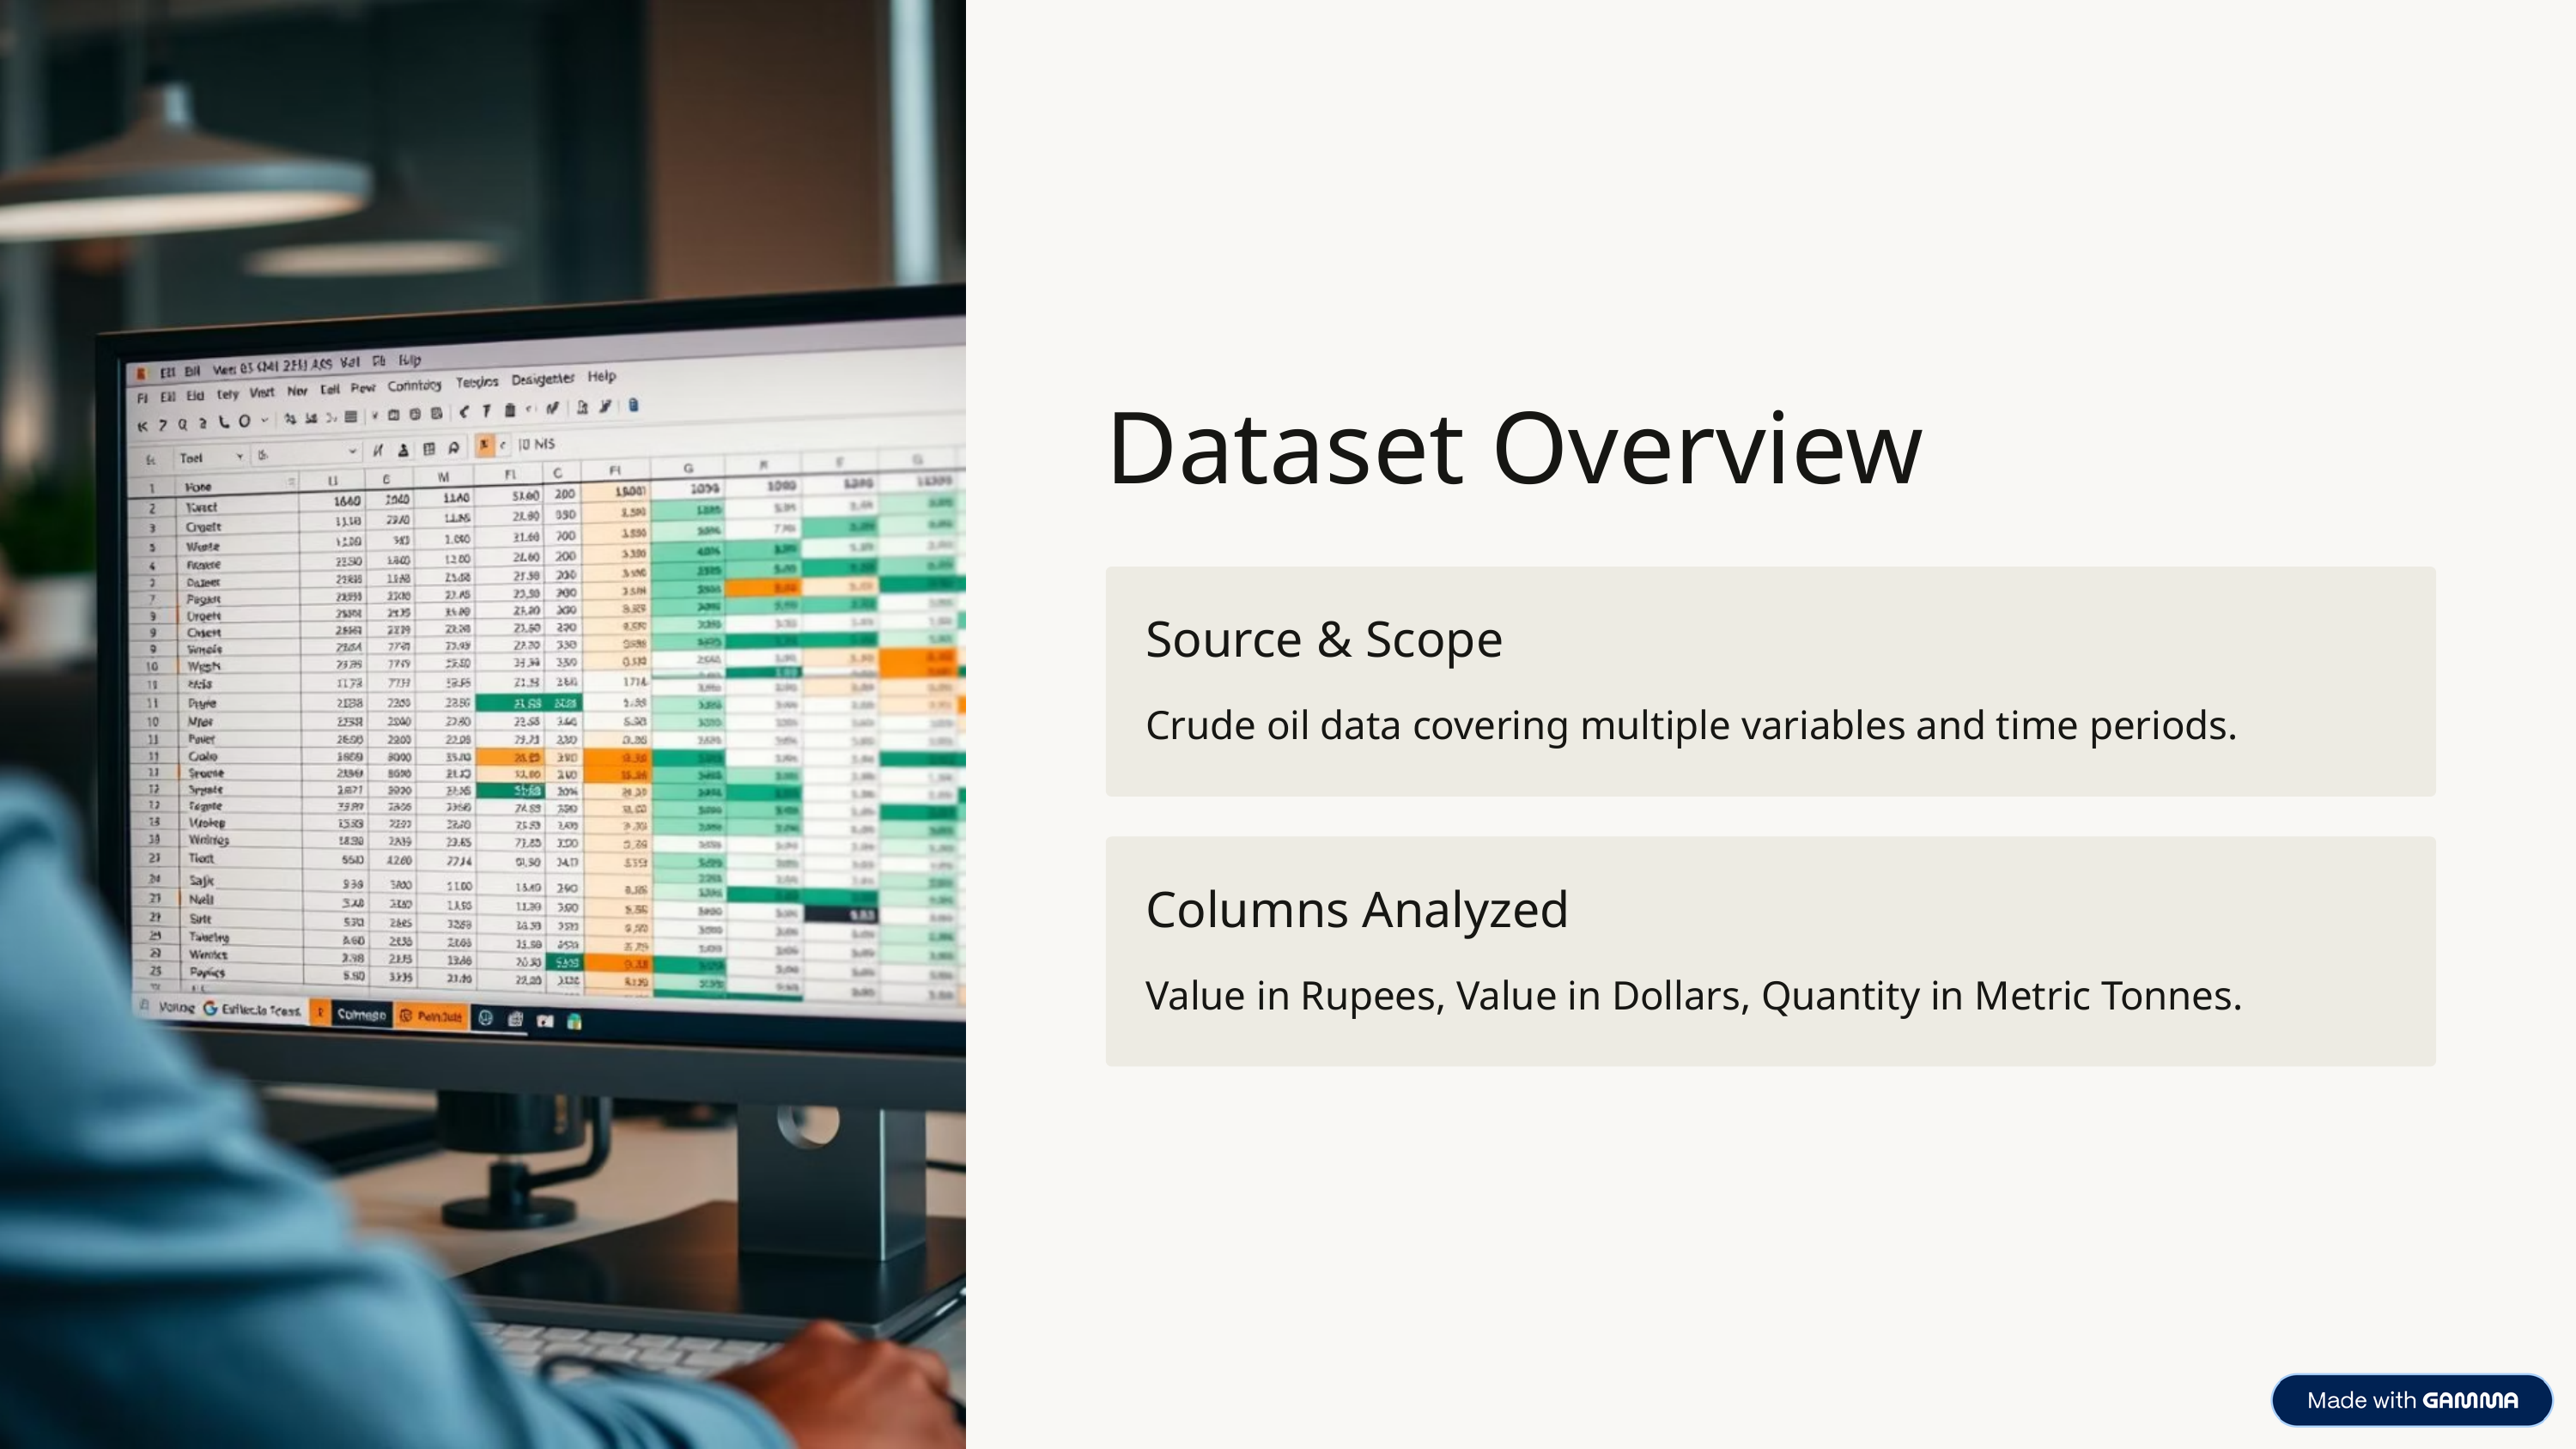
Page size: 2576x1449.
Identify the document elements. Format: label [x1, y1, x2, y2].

text_box [1105, 566, 2437, 797]
text_box [1145, 692, 2397, 757]
text_box [1105, 836, 2437, 1067]
text_box [1145, 606, 1645, 670]
text_box [1145, 962, 2397, 1028]
text_box [0, 0, 2576, 1449]
text_box [1145, 876, 1645, 939]
text_box [1105, 381, 2105, 507]
